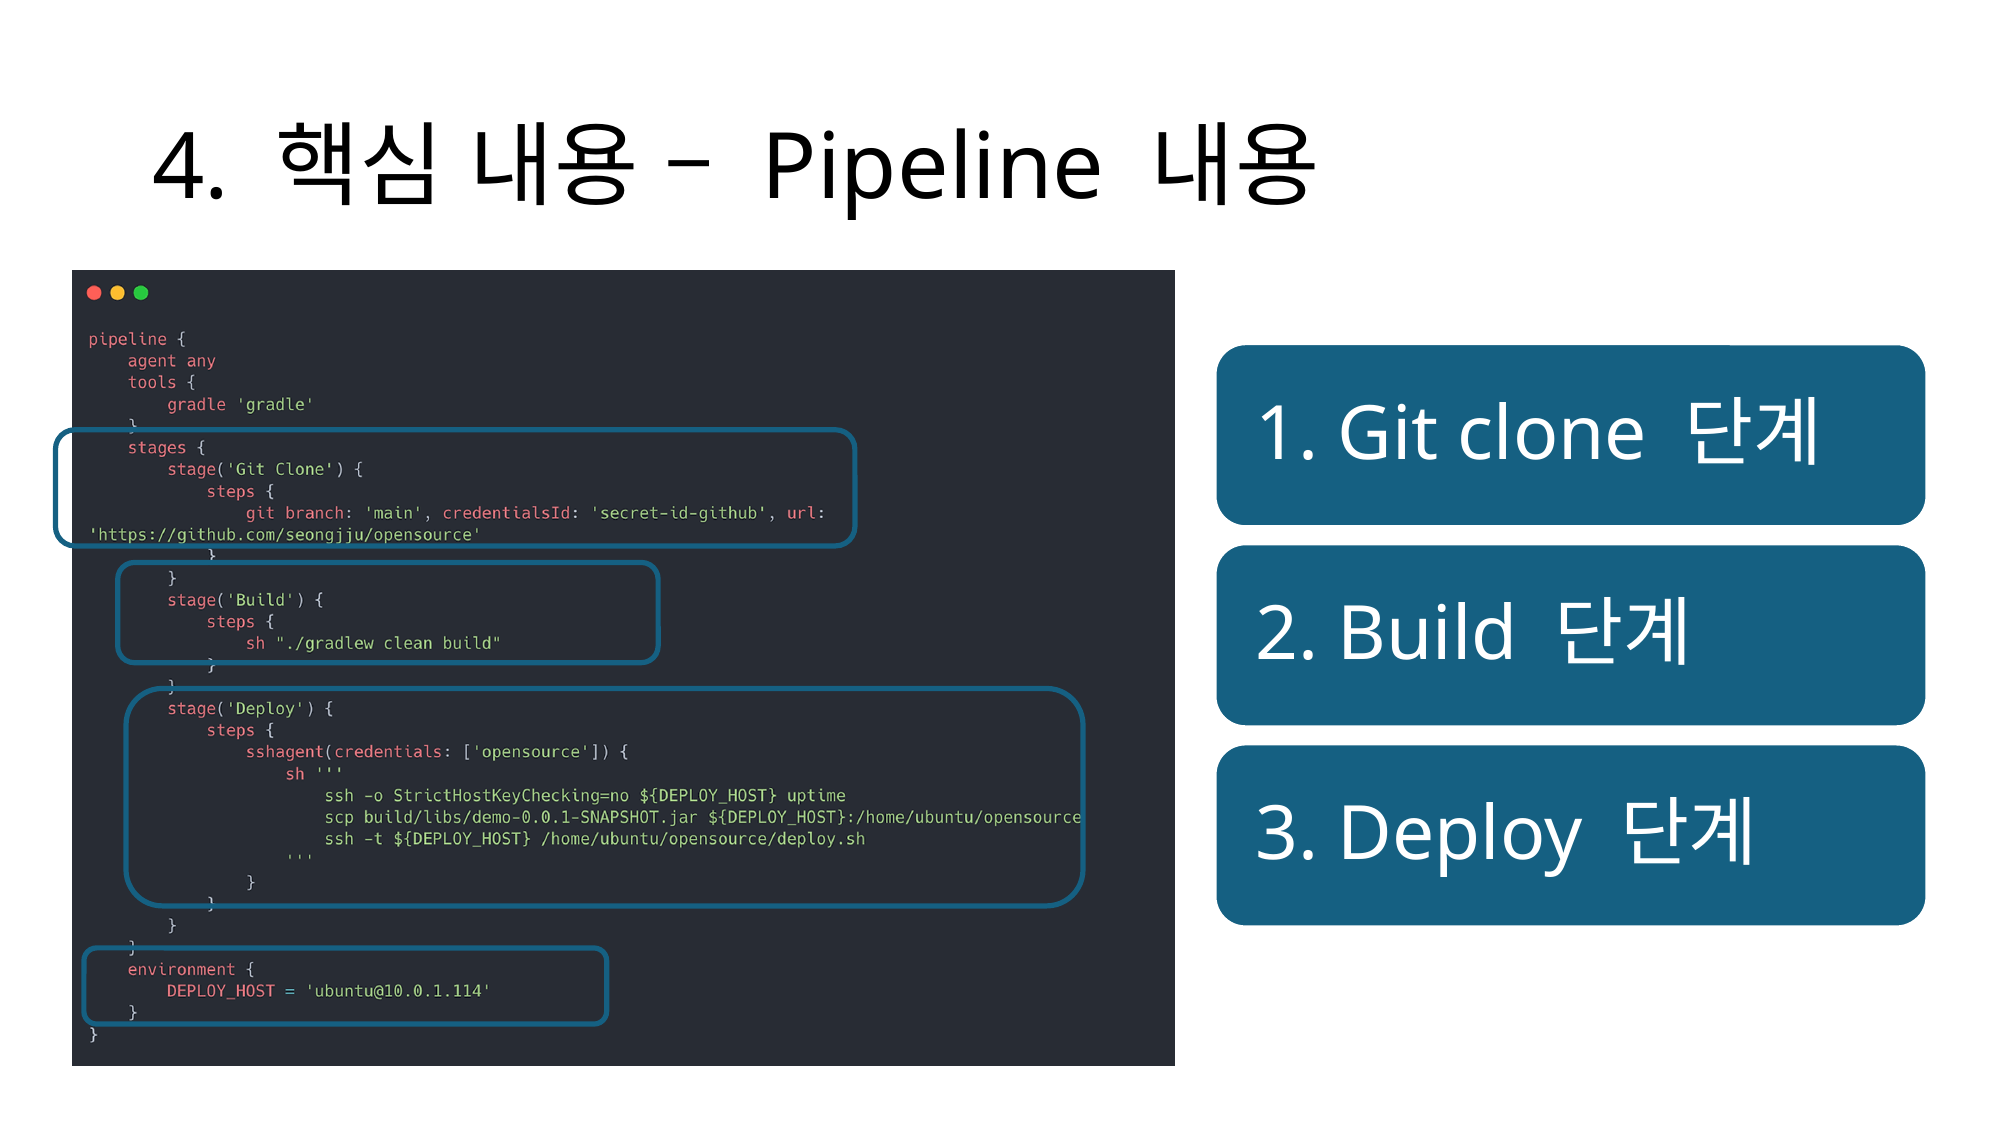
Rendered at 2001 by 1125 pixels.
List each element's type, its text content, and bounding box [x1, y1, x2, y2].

picture [72, 269, 1176, 1066]
text_box [53, 428, 72, 548]
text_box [1214, 335, 1928, 936]
title 4. 핵심 내용 – Pipeline 내용 [137, 59, 1863, 278]
